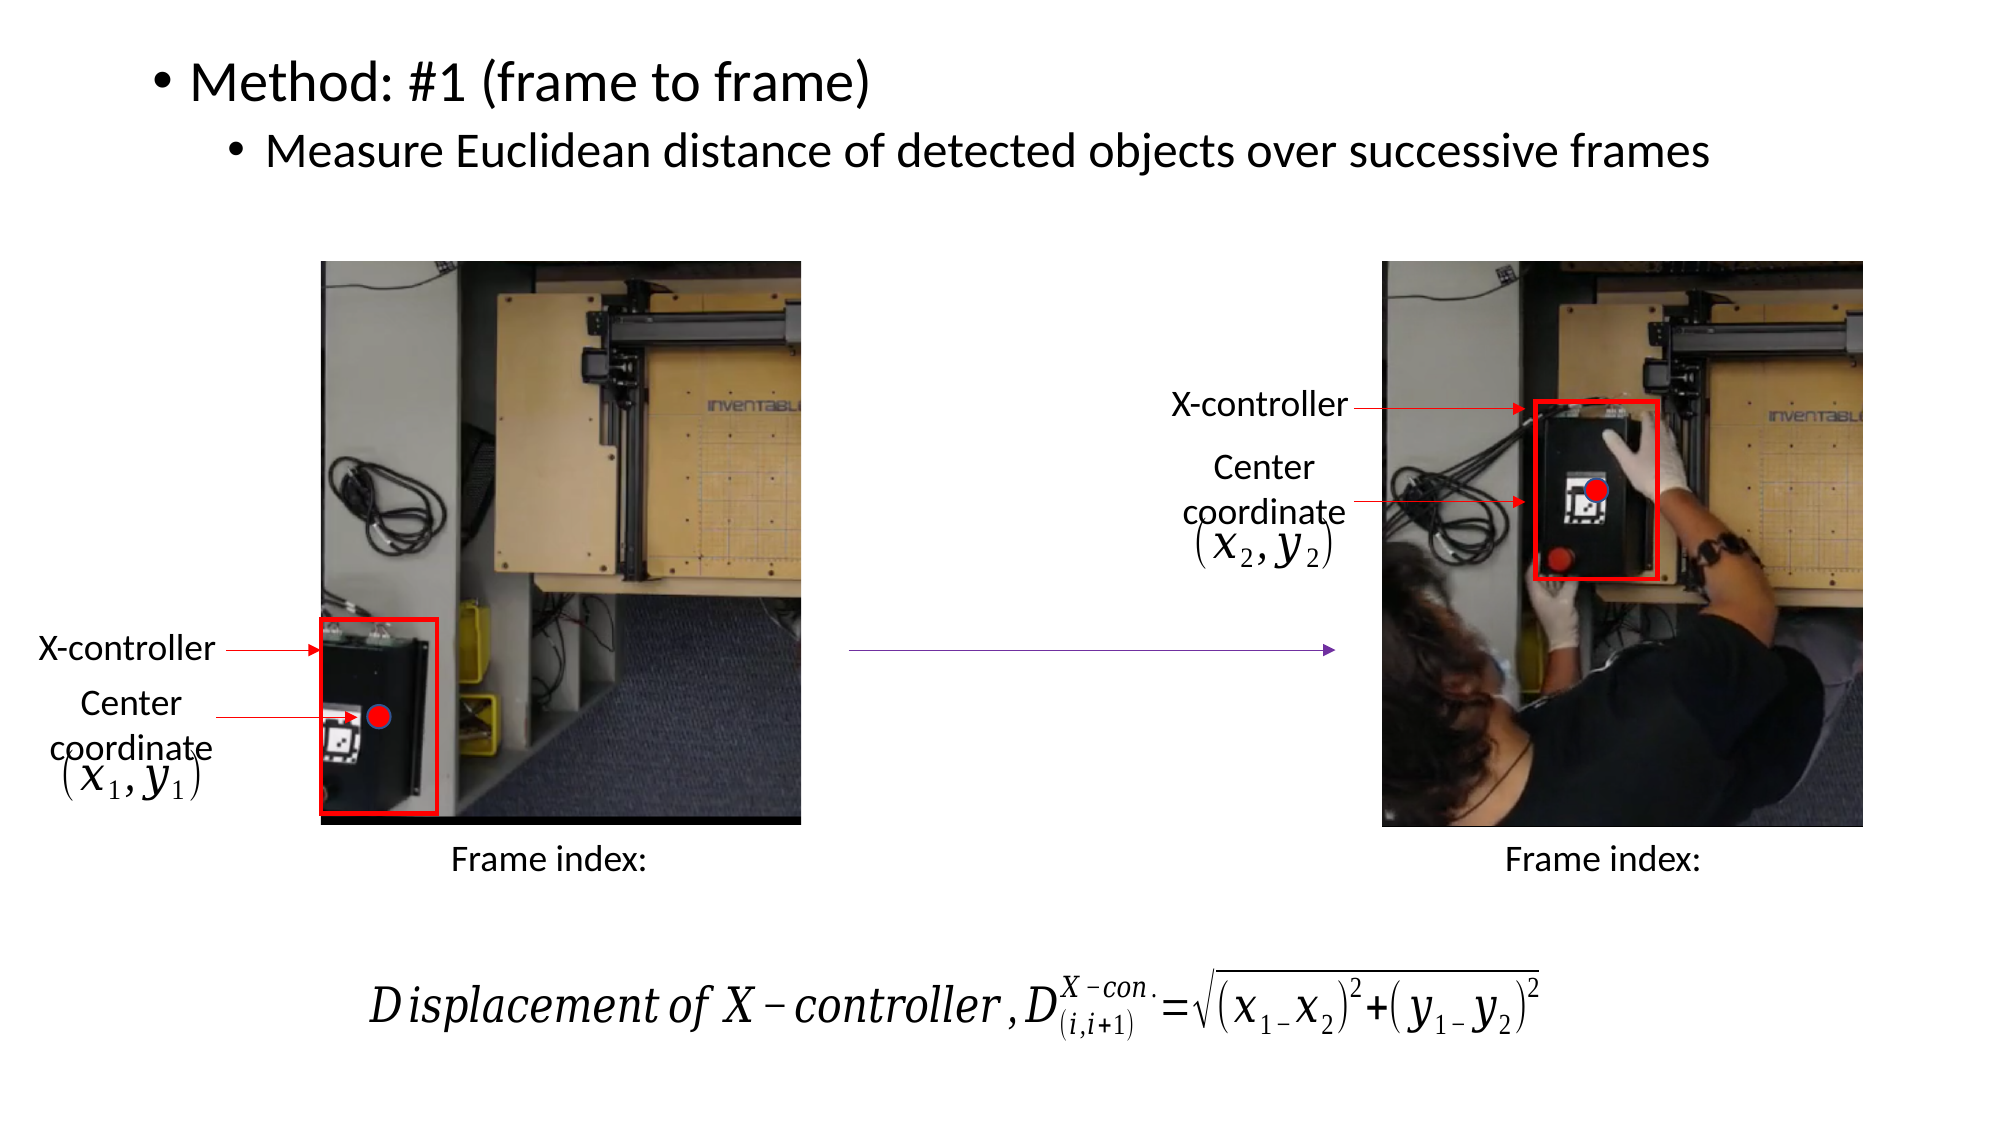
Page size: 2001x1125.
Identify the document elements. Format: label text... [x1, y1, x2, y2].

text_box Center coordinate [1165, 434, 1364, 540]
picture [320, 261, 802, 825]
list Method: #1 (frame to frame) Measure Euclidean distance of detected objects over successive frames [137, 43, 1863, 864]
text_box Center coordinate [23, 670, 240, 776]
text_box X-controller [1156, 371, 1373, 431]
text_box X-controller [23, 615, 240, 670]
picture [1382, 261, 1863, 828]
